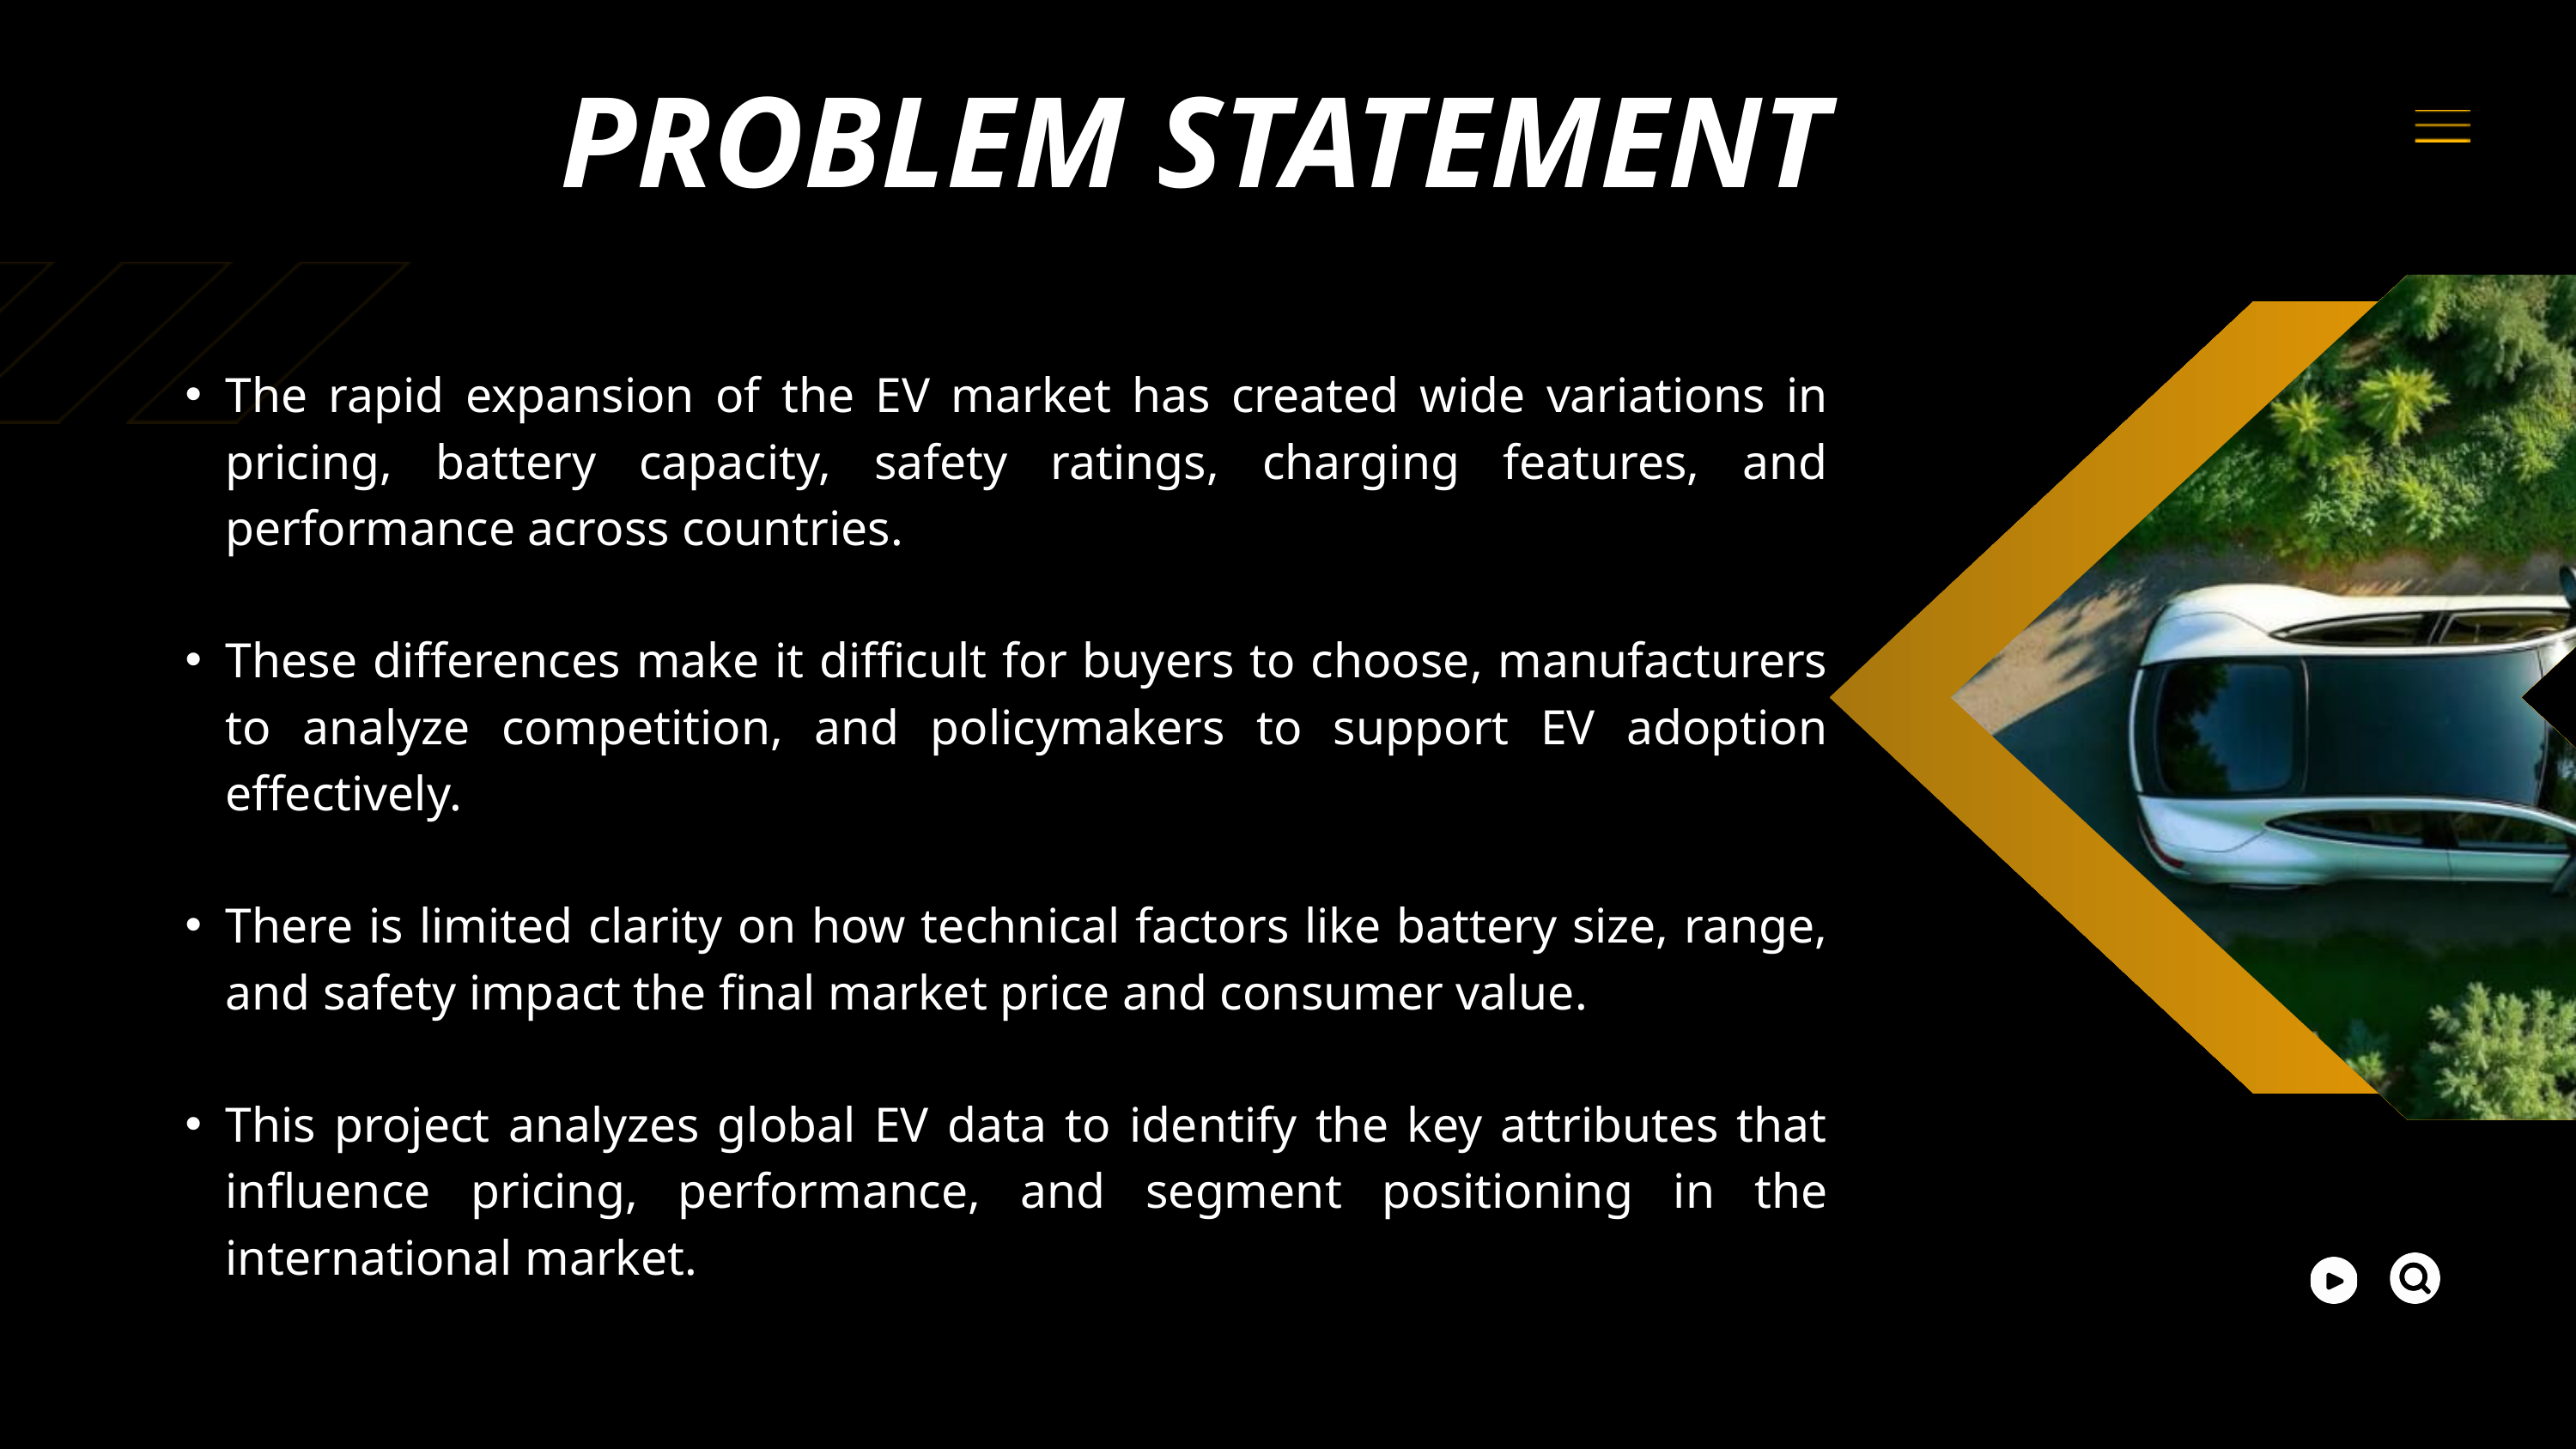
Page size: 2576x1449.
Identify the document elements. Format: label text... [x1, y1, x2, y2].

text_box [1950, 274, 2576, 1120]
text_box The rapid expansion of the EV market has created wide variations in pricing, battery capacity, safety ratings, charging features, and performance across countries. These differences make it difficult for buyers to choose, manufacturers to analyze competition, and policymakers to support EV adoption effectively. There is limited clarity on how technical factors like battery size, range, and safety impact the final market price and consumer value. This project analyzes global EV data to identify the key attributes that influence pricing, performance, and segment positioning in the international market. [144, 355, 1830, 1284]
text_box [2415, 110, 2471, 142]
text_box PROBLEM STATEMENT [560, 75, 1910, 213]
text_box [2310, 1257, 2358, 1304]
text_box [1829, 300, 1946, 1094]
text_box [0, 262, 414, 424]
text_box [2390, 1252, 2441, 1304]
